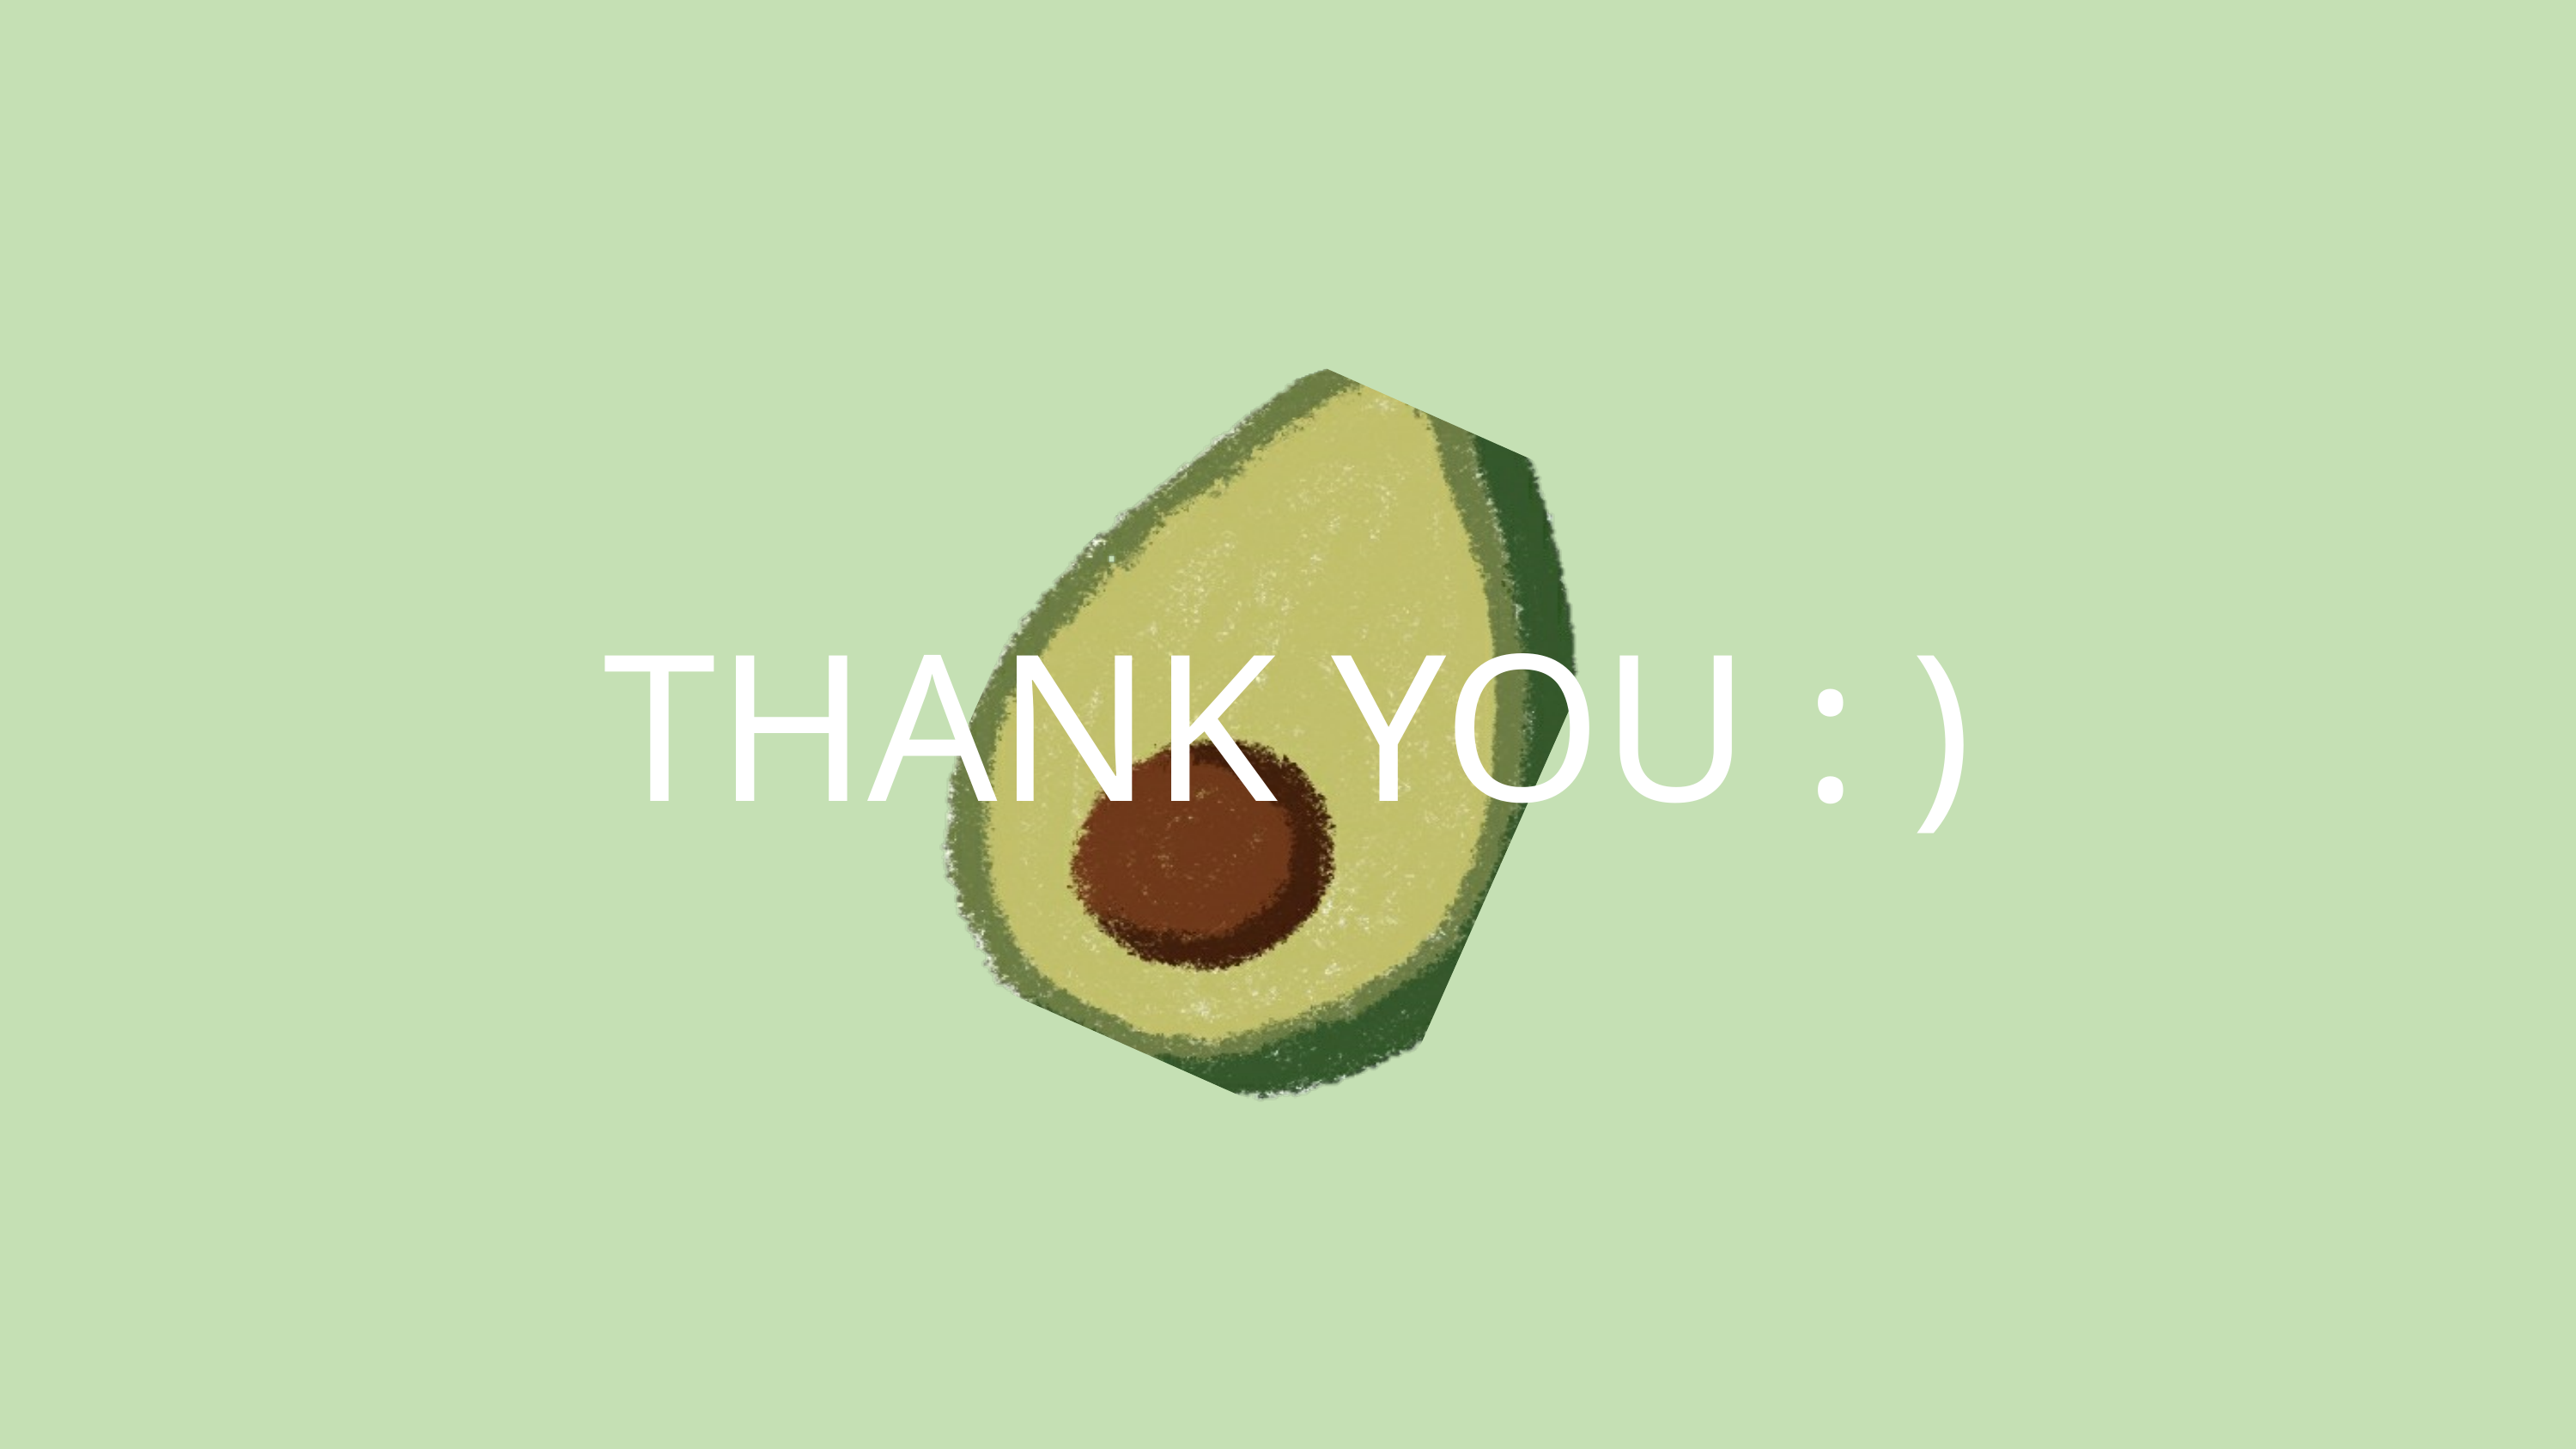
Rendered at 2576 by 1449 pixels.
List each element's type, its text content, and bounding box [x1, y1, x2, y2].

text_box THANK YOU : ) [557, 597, 2019, 843]
text_box [1024, 294, 1656, 597]
text_box [875, 843, 1510, 1155]
